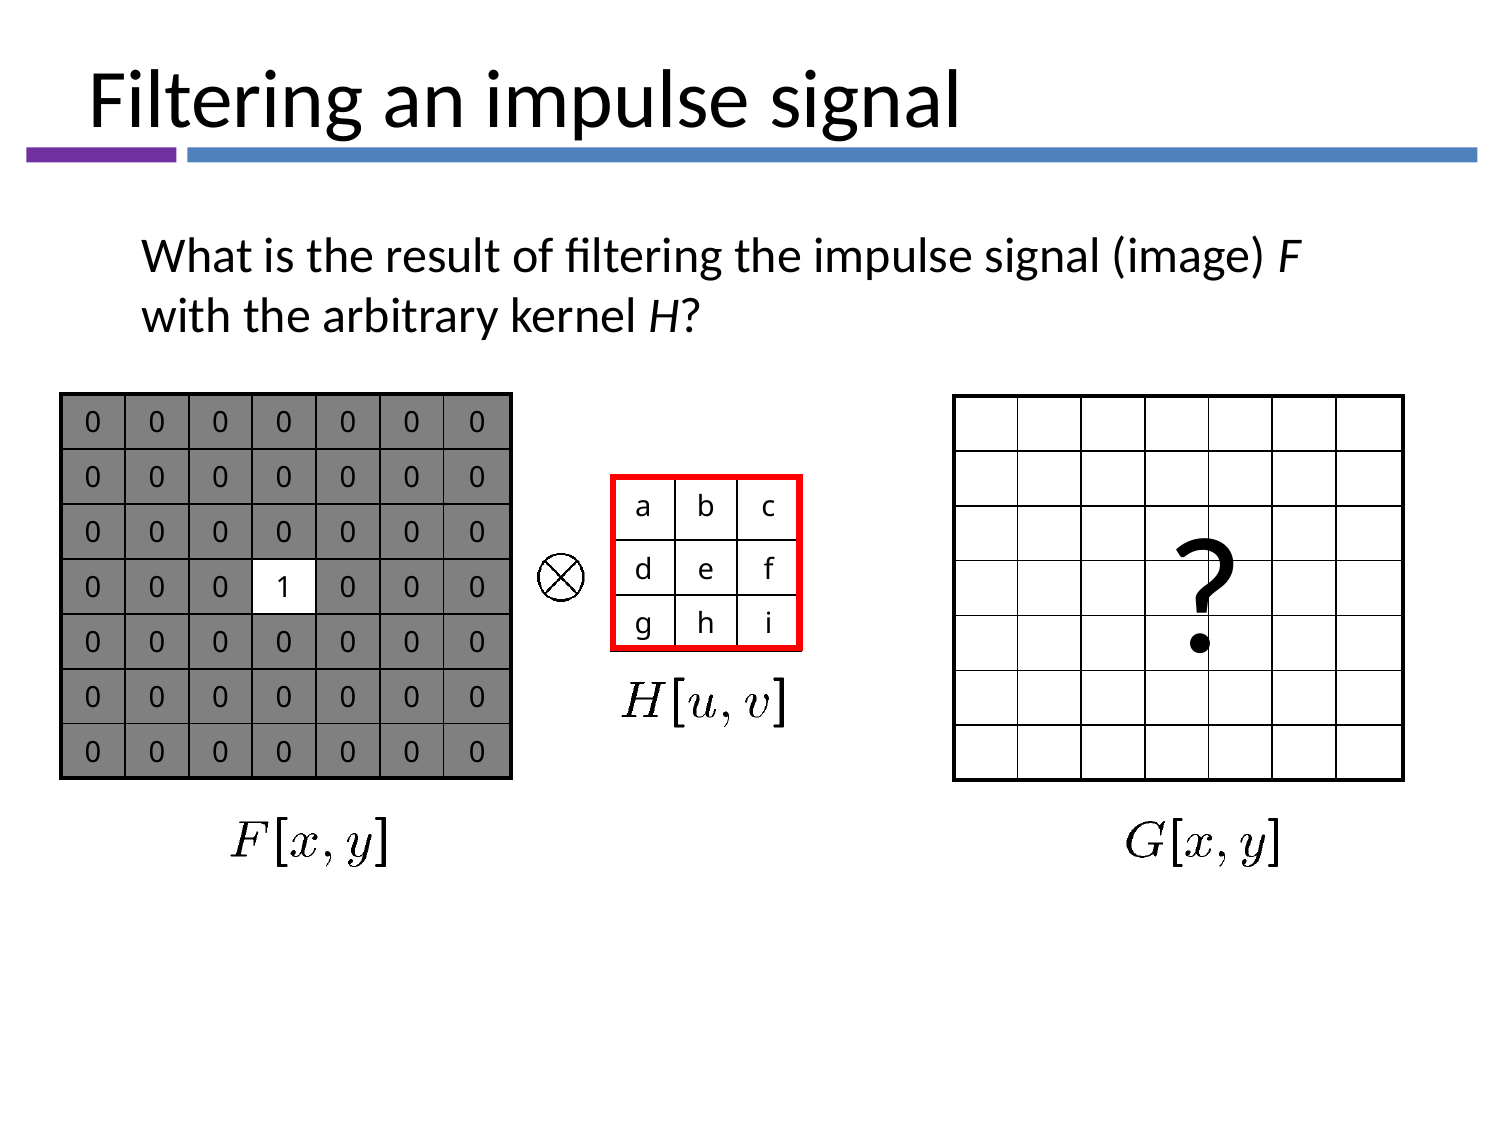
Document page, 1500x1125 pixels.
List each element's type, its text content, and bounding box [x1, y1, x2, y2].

table_cell 0 [444, 670, 509, 723]
picture [1125, 816, 1279, 869]
table_cell [1209, 452, 1271, 478]
table_header [1337, 398, 1401, 450]
table_cell [1337, 452, 1401, 478]
table_cell 0 [444, 505, 509, 558]
table_cell 1 [253, 560, 315, 613]
table_cell 0 [63, 560, 124, 613]
table_cell [1018, 507, 1080, 560]
table_cell [1082, 561, 1144, 615]
table_header 0 [253, 396, 315, 448]
table_cell 0 [63, 450, 124, 503]
table_cell [1209, 726, 1271, 778]
table_cell 0 [253, 724, 315, 776]
table_cell [1082, 616, 1144, 670]
picture [528, 550, 595, 605]
text_box What is the result of filtering the impulse signal (image) F with the arbitrary kernel H? [127, 215, 1325, 350]
table_cell [1273, 694, 1335, 724]
picture [620, 675, 785, 729]
table_cell [1273, 452, 1335, 478]
table_cell 0 [190, 560, 251, 613]
table_header [1018, 398, 1080, 450]
title Filtering an impulse signal [73, 0, 1424, 188]
table_cell 0 [63, 670, 124, 723]
table_cell 0 [444, 450, 509, 503]
table_cell [1273, 726, 1335, 778]
table_cell [1337, 694, 1401, 724]
table_cell 0 [63, 615, 124, 668]
table_cell 0 [126, 615, 188, 668]
table_header [1146, 398, 1208, 450]
table_cell 0 [381, 615, 443, 668]
table_cell 0 [317, 450, 379, 503]
table_cell 0 [444, 724, 509, 776]
table_cell 0 [381, 724, 443, 776]
table_cell [1146, 561, 1151, 615]
table_header 0 [444, 396, 509, 448]
table_cell 0 [190, 670, 251, 723]
table_cell [1082, 452, 1144, 505]
table_cell [956, 561, 1017, 615]
table_cell [956, 671, 1017, 724]
table_cell 0 [444, 615, 509, 668]
table_cell 0 [444, 560, 509, 613]
table_cell [1209, 694, 1271, 724]
table_cell [1146, 452, 1208, 505]
table_cell 0 [317, 505, 379, 558]
table_cell [956, 452, 1017, 505]
table_cell 0 [63, 505, 124, 558]
table_cell 0 [190, 615, 251, 668]
table_cell [1146, 616, 1151, 670]
picture [229, 815, 387, 869]
table_cell 0 [190, 505, 251, 558]
table_cell [1082, 726, 1144, 778]
table_cell 0 [381, 450, 443, 503]
table_cell 0 [317, 724, 379, 776]
table_cell 0 [190, 450, 251, 503]
table_cell [1018, 452, 1080, 505]
table_cell [956, 726, 1017, 778]
table_cell 0 [126, 505, 188, 558]
table_header [1273, 398, 1335, 450]
table_cell 0 [126, 670, 188, 723]
table_header 0 [126, 396, 188, 448]
table_header [1209, 398, 1271, 450]
table_cell [1146, 671, 1208, 724]
table_cell [1082, 507, 1144, 560]
table_cell 0 [381, 670, 443, 723]
table_header [956, 398, 1017, 450]
table_cell 0 [317, 615, 379, 668]
table_cell [956, 616, 1017, 670]
table_cell [1018, 616, 1080, 670]
table_cell 0 [253, 450, 315, 503]
table_cell 0 [317, 670, 379, 723]
table_cell [1018, 726, 1080, 778]
table_cell 0 [63, 724, 124, 776]
table_cell [1018, 671, 1080, 724]
table_cell 0 [126, 450, 188, 503]
table_cell [1146, 726, 1208, 778]
text_box [612, 476, 800, 648]
table_cell [1018, 561, 1080, 615]
table_cell 0 [126, 724, 188, 776]
text_box ? [1151, 478, 1433, 694]
table_header 0 [190, 396, 251, 448]
table_cell 0 [381, 560, 443, 613]
table_cell [1337, 726, 1401, 778]
table_cell 0 [253, 505, 315, 558]
table_cell 0 [381, 505, 443, 558]
table_cell [1146, 507, 1151, 560]
table_cell [1082, 671, 1144, 724]
table_cell 0 [126, 560, 188, 613]
table_cell 0 [190, 724, 251, 776]
table_cell 0 [253, 615, 315, 668]
table_cell 0 [253, 670, 315, 723]
table_header 0 [381, 396, 443, 448]
table_cell [956, 507, 1017, 560]
table_header 0 [317, 396, 379, 448]
table_cell 0 [317, 560, 379, 613]
table_header [1082, 398, 1144, 450]
table_header 0 [63, 396, 124, 448]
